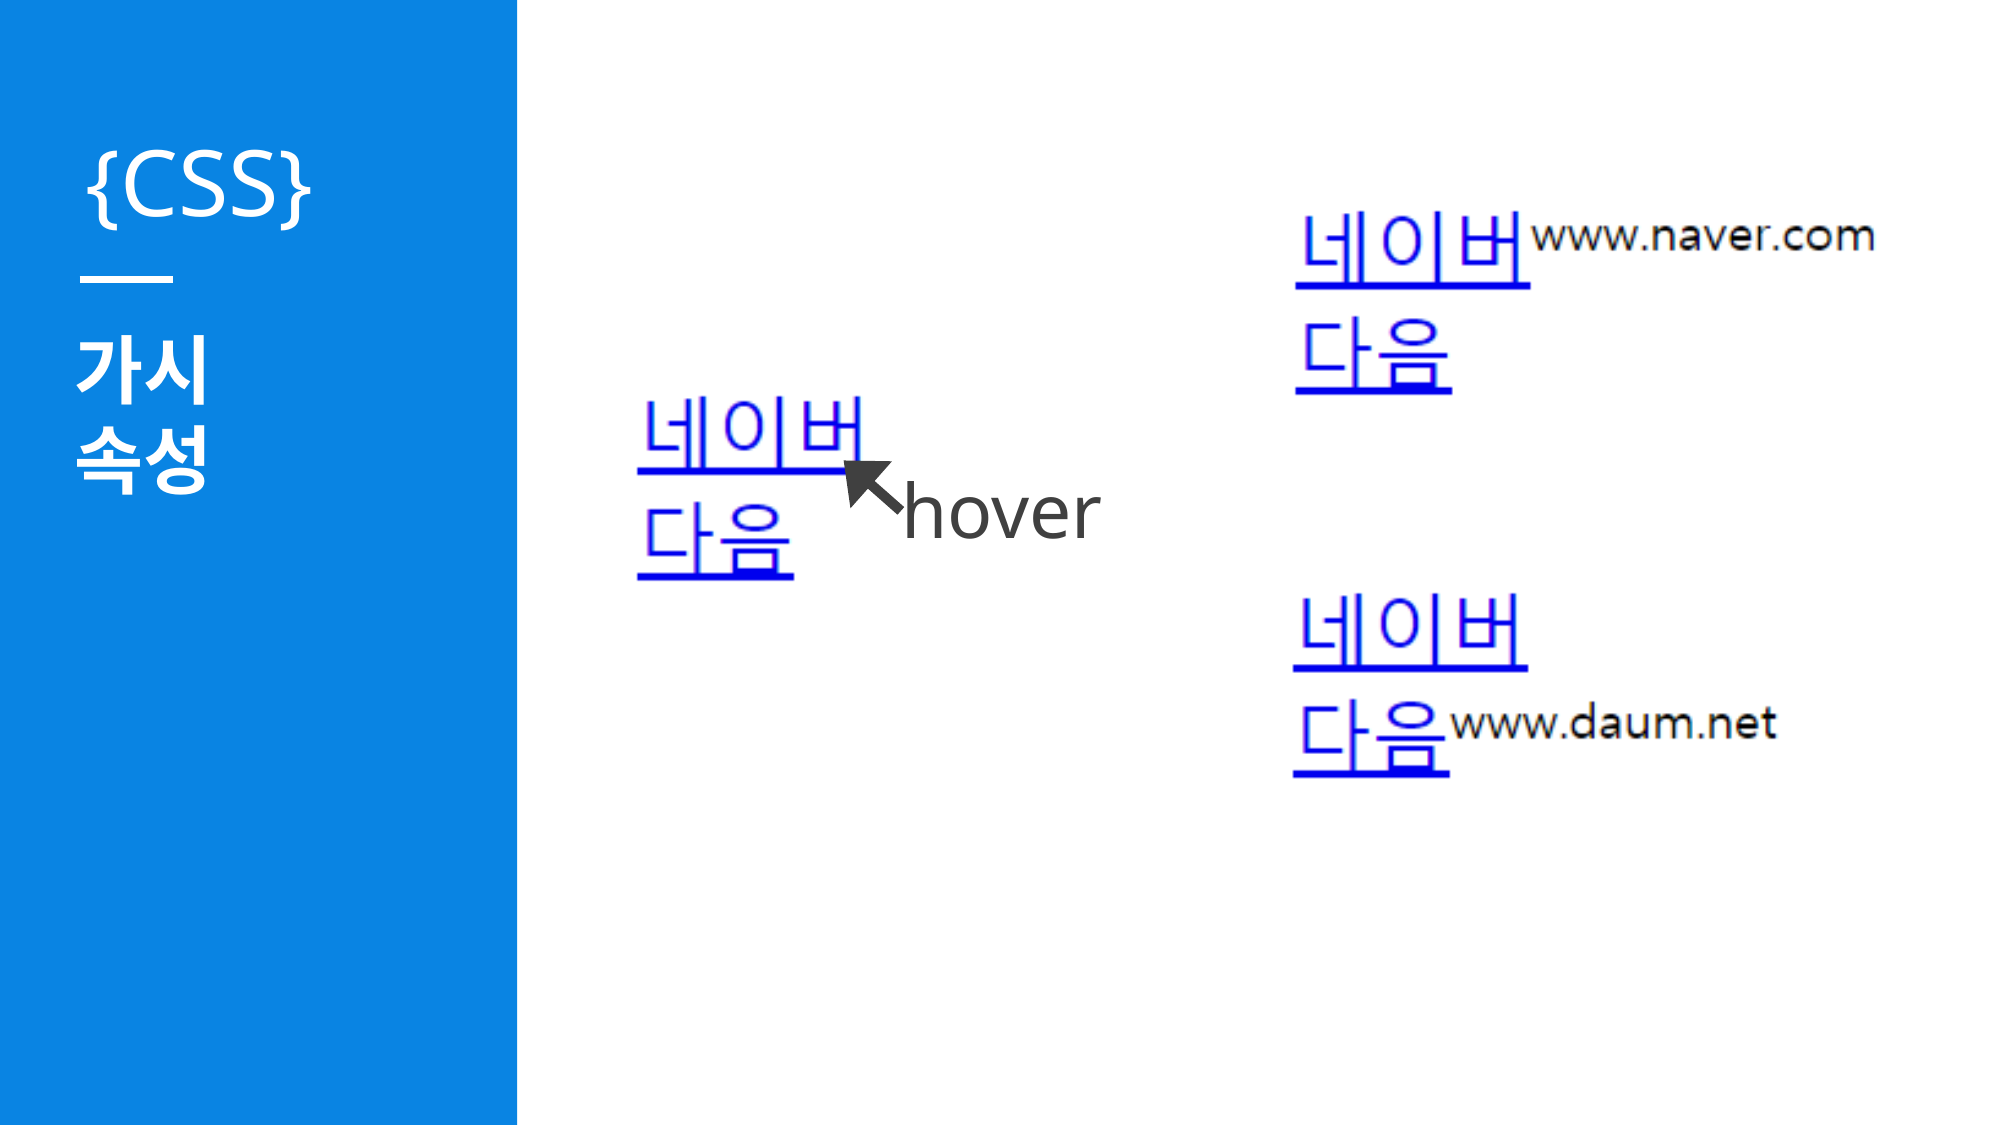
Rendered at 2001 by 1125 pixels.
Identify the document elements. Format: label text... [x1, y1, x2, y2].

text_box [835, 456, 1285, 563]
picture [1284, 190, 1906, 433]
picture [616, 375, 1238, 618]
text_box 가시 속성 [59, 316, 228, 512]
picture [1284, 577, 1906, 808]
